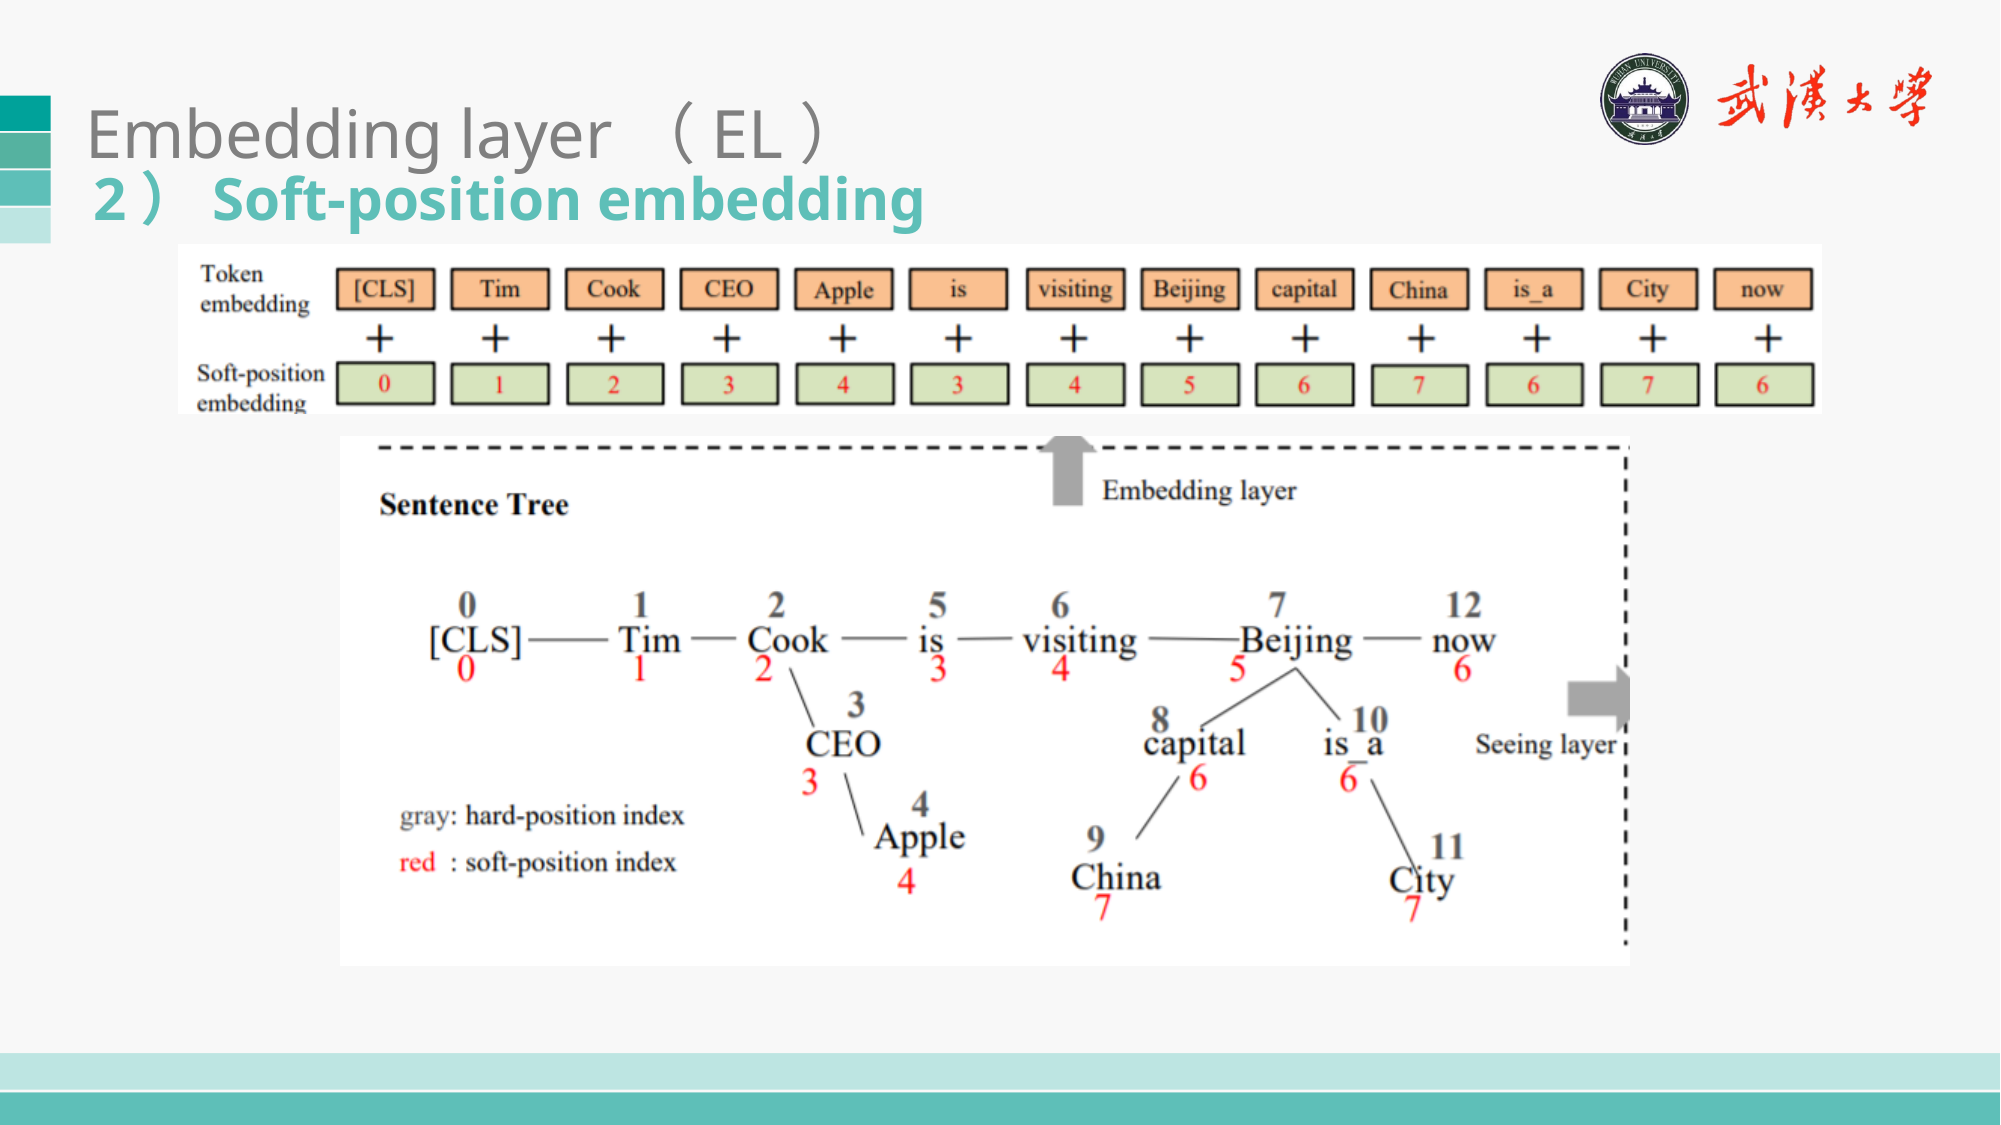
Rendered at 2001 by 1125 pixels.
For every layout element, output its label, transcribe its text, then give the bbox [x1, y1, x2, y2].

picture [1711, 58, 1932, 137]
list 2）Soft-position embedding [78, 162, 1857, 245]
picture [340, 436, 1630, 966]
picture [178, 244, 1822, 414]
picture [1600, 53, 1689, 145]
text_box [95, 244, 1783, 1043]
title Embedding layer（EL） [68, 91, 1546, 172]
slide_number [1334, 1042, 1872, 1103]
